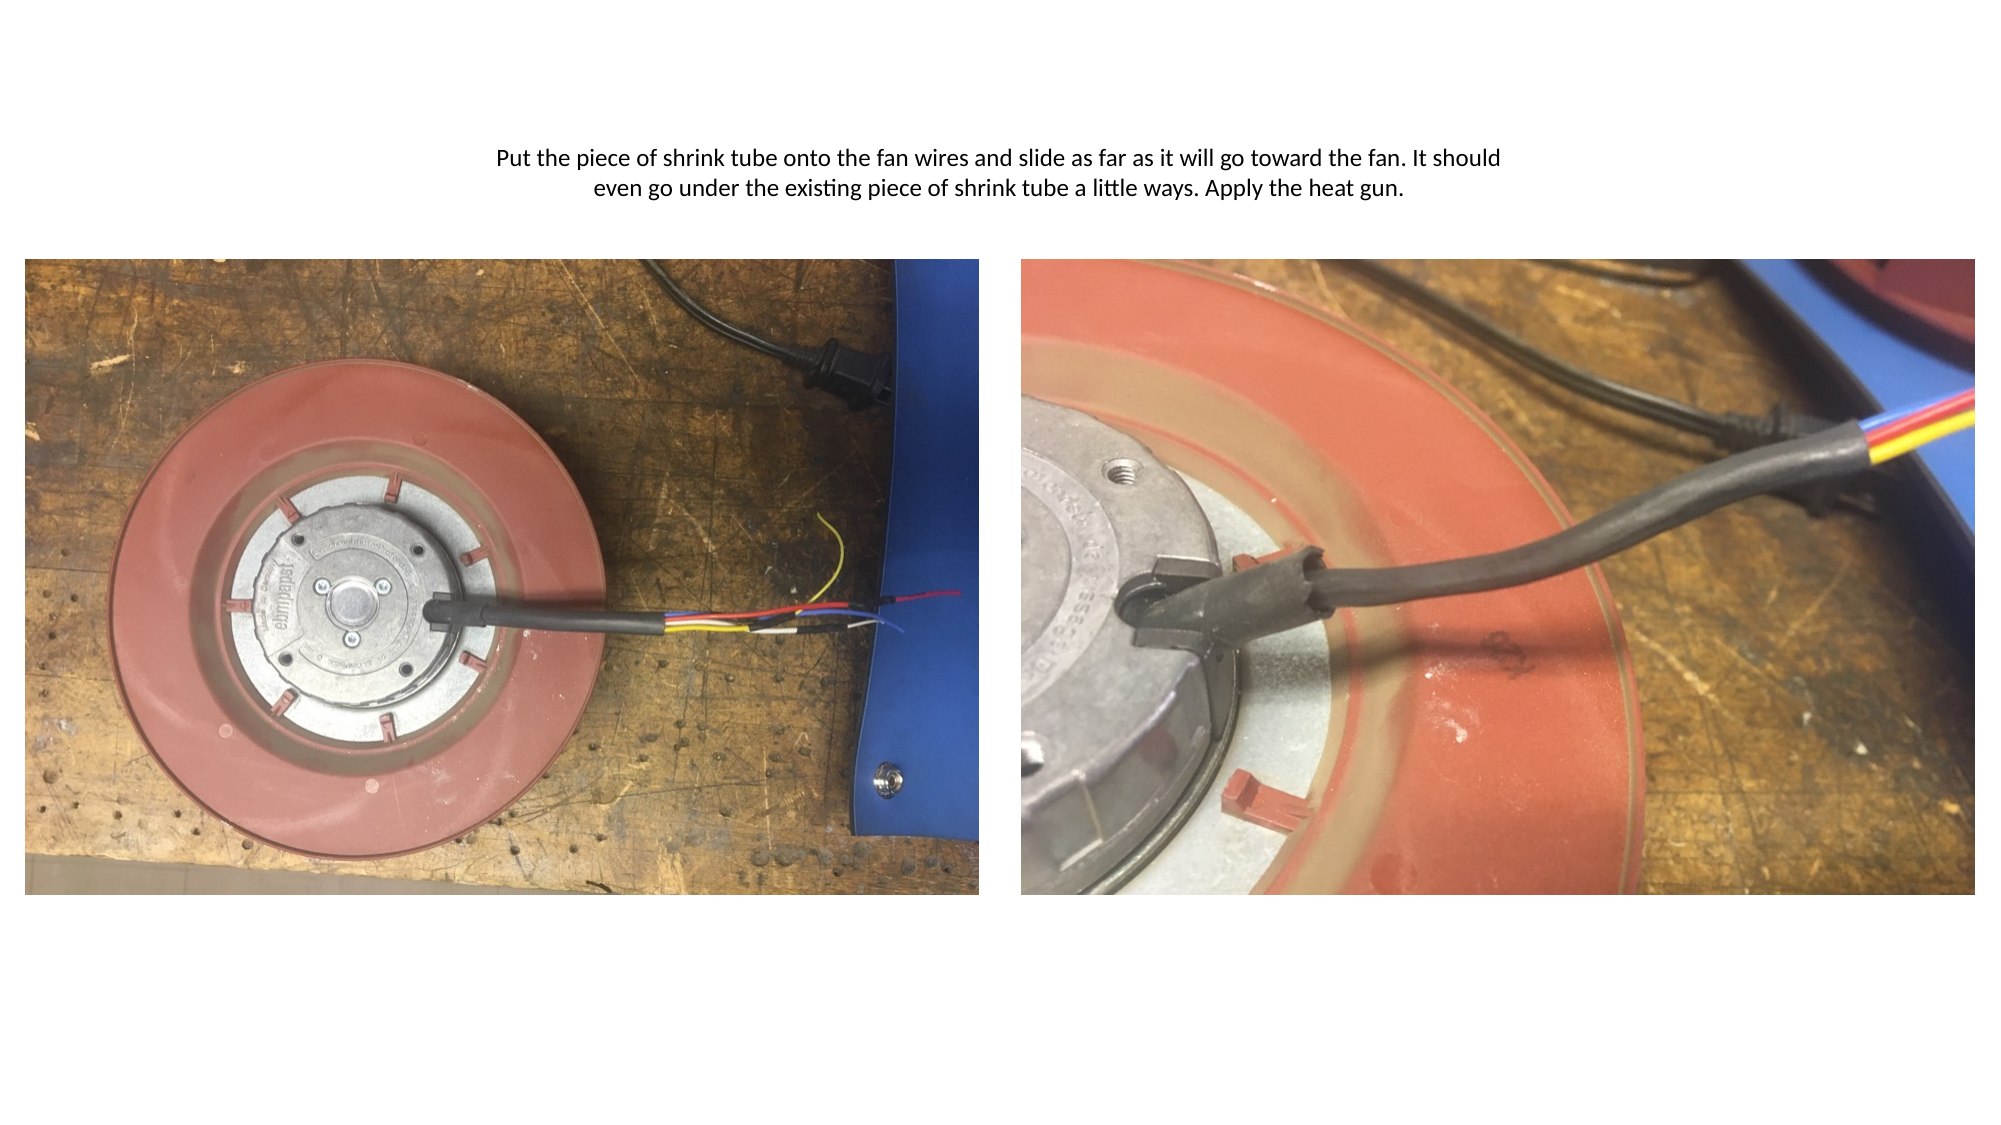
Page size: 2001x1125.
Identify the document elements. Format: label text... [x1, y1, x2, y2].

picture [25, 259, 979, 895]
picture [1020, 259, 1975, 895]
text_box Put the piece of shrink tube onto the fan wires and slide as far as it will go toward the fan. It should even go under the existing piece of shrink tube a little ways. Apply the heat gun. [481, 133, 1519, 209]
